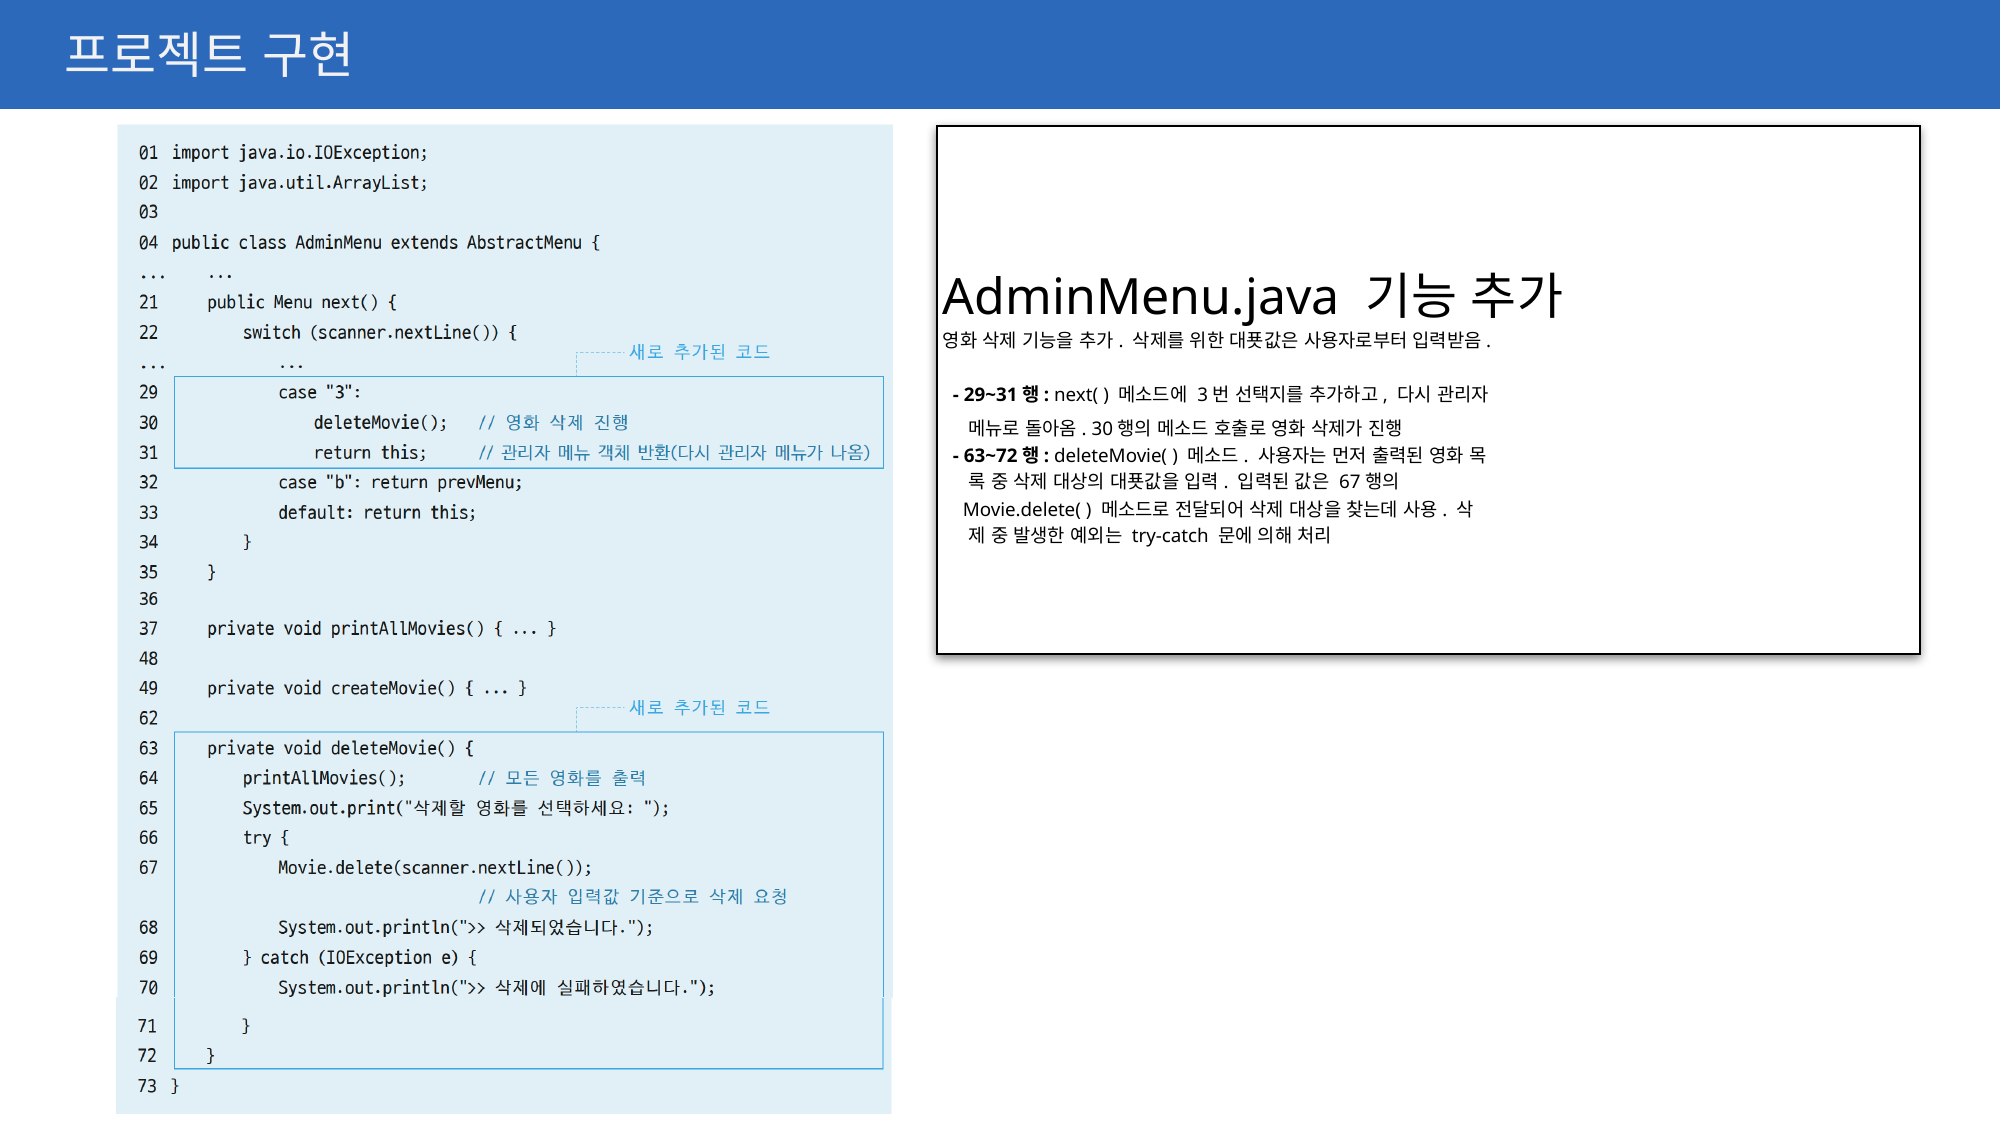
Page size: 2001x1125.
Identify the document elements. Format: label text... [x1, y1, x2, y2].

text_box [115, 123, 894, 1114]
text_box 프로젝트 구현 [58, 17, 361, 90]
text_box [0, 0, 2000, 109]
text_box AdminMenu.java 기능 추가 영화 삭제 기능을 추가. 삭제를 위한 대푯값은 사용자로부터 입력받음. - 29~31행: next( ) 메소드에 3번 선택지를 추가하고, 다시 관리자 메뉴로 돌아옴. 30행의 메소드 호출로 영화 삭제가 진행 - 63~72행: deleteMovie( ) 메소드. 사용자는 먼저 출력된 영화 목 록 중 삭제 대상의 대푯값을 입력. 입력된 값은 67행의 Movie.delete( ) 메소드로 전달되어 삭제 대상을 찾는데 사용. 삭 제 중 발생한 예외는 try-catch 문에 의해 처리 [937, 126, 1921, 655]
